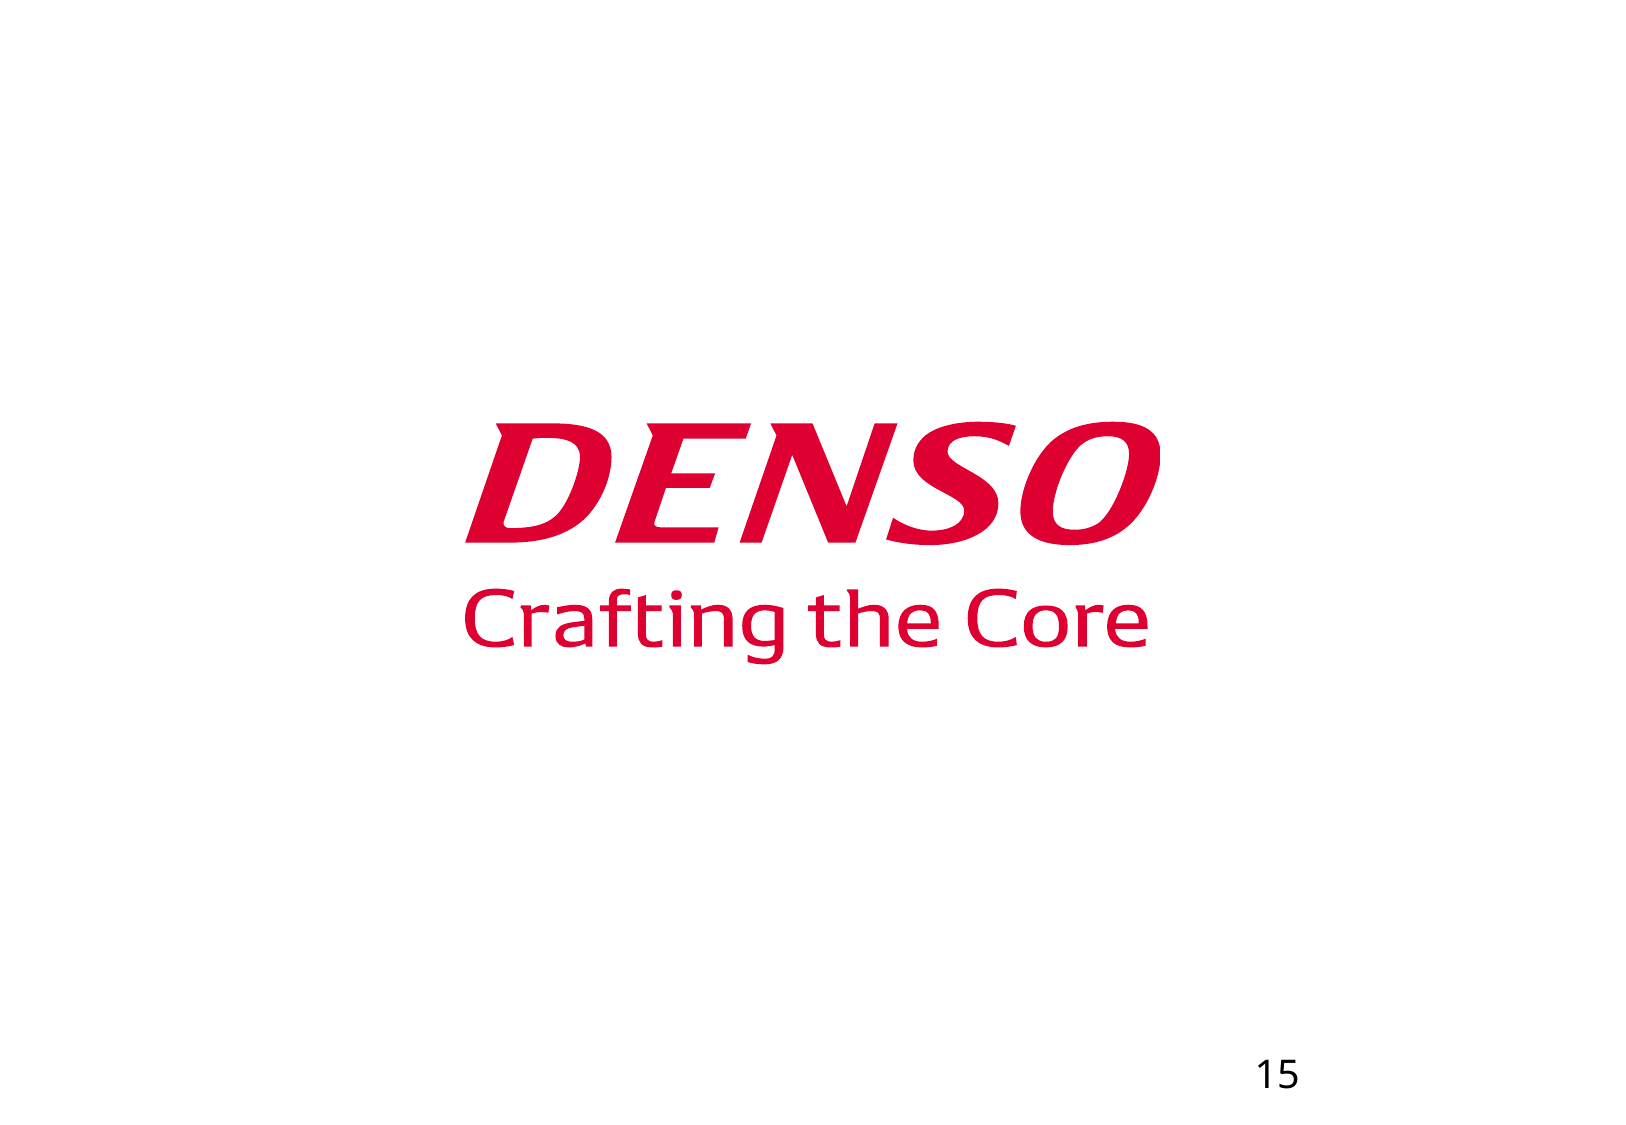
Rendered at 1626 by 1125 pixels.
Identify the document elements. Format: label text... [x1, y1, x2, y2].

slide_number 15 [1239, 1041, 1606, 1102]
